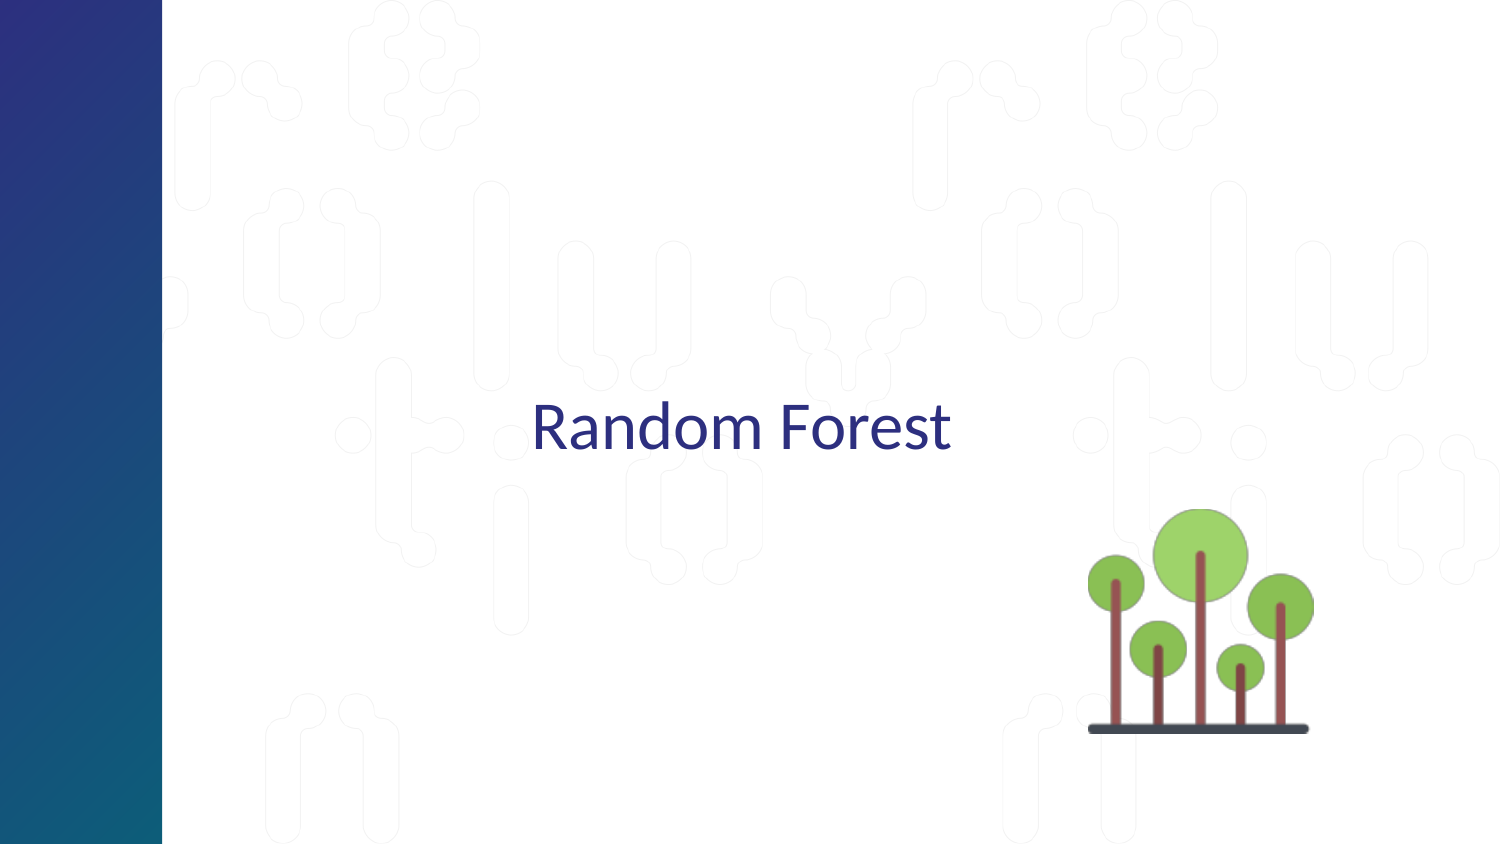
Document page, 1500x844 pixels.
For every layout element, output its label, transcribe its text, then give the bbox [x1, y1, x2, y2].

title Random Forest [51, 352, 1449, 491]
picture [1088, 509, 1314, 735]
